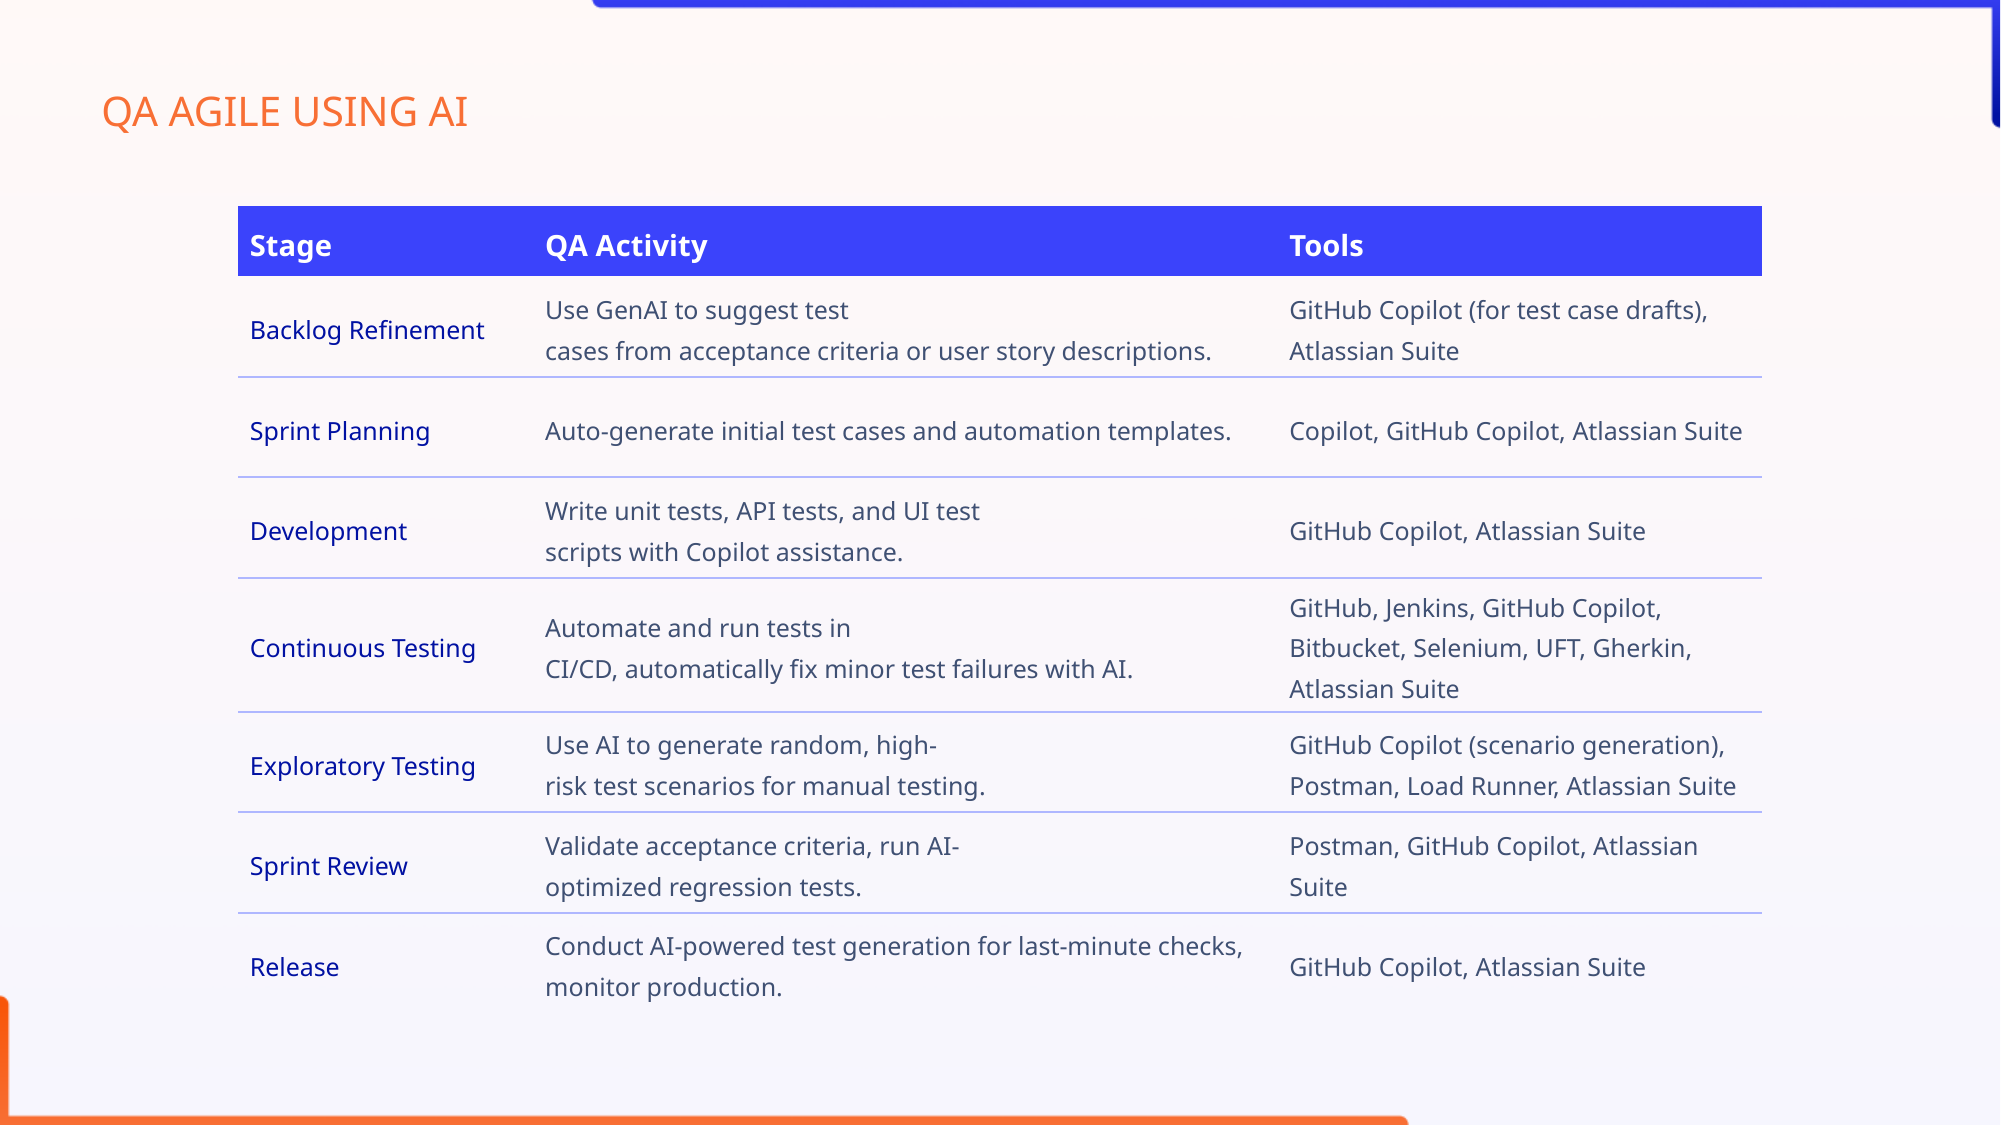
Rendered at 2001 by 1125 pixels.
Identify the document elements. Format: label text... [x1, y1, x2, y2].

table_cell Copilot, GitHub Copilot, Atlassian Suite [1278, 378, 1762, 476]
table_cell Sprint Planning [238, 378, 533, 476]
table_cell GitHub Copilot (scenario generation), Postman, Load Runner, Atlassian Suite [1278, 713, 1762, 811]
table_cell Write unit tests, API tests, and UI test scripts with Copilot assistance. [533, 478, 1278, 577]
table_cell Release [238, 914, 533, 1013]
table_cell Postman, GitHub Copilot, Atlassian Suite [1278, 813, 1762, 912]
list QA AGILE USING AI [86, 78, 1944, 144]
table_cell Validate acceptance criteria, run AI-optimized regression tests. [533, 813, 1278, 912]
table_cell GitHub Copilot, Atlassian Suite [1278, 914, 1762, 1013]
table_header Tools [1278, 206, 1762, 276]
table_cell Use AI to generate random, high-risk test scenarios for manual testing. [533, 713, 1278, 811]
table_cell Exploratory Testing [238, 713, 533, 811]
table_header Stage [238, 206, 533, 276]
table_cell Continuous Testing [238, 579, 533, 711]
picture [0, 0, 2001, 1125]
table_cell GitHub Copilot (for test case drafts), Atlassian Suite [1278, 276, 1762, 376]
table_cell Conduct AI-powered test generation for last-minute checks, monitor production. [533, 914, 1278, 1013]
table_cell Automate and run tests in CI/CD, automatically fix minor test failures with AI. [533, 579, 1278, 711]
table_cell GitHub Copilot, Atlassian Suite [1278, 478, 1762, 577]
table_cell Auto-generate initial test cases and automation templates. [533, 378, 1278, 476]
table_cell Use GenAI to suggest test cases from acceptance criteria or user story descriptions. [533, 276, 1278, 376]
table_cell GitHub, Jenkins, GitHub Copilot, Bitbucket, Selenium, UFT, Gherkin, Atlassian Suite [1278, 579, 1762, 711]
table_cell Backlog Refinement [238, 276, 533, 376]
table_cell Sprint Review [238, 813, 533, 912]
table_cell Development [238, 478, 533, 577]
table_header QA Activity [533, 206, 1278, 276]
